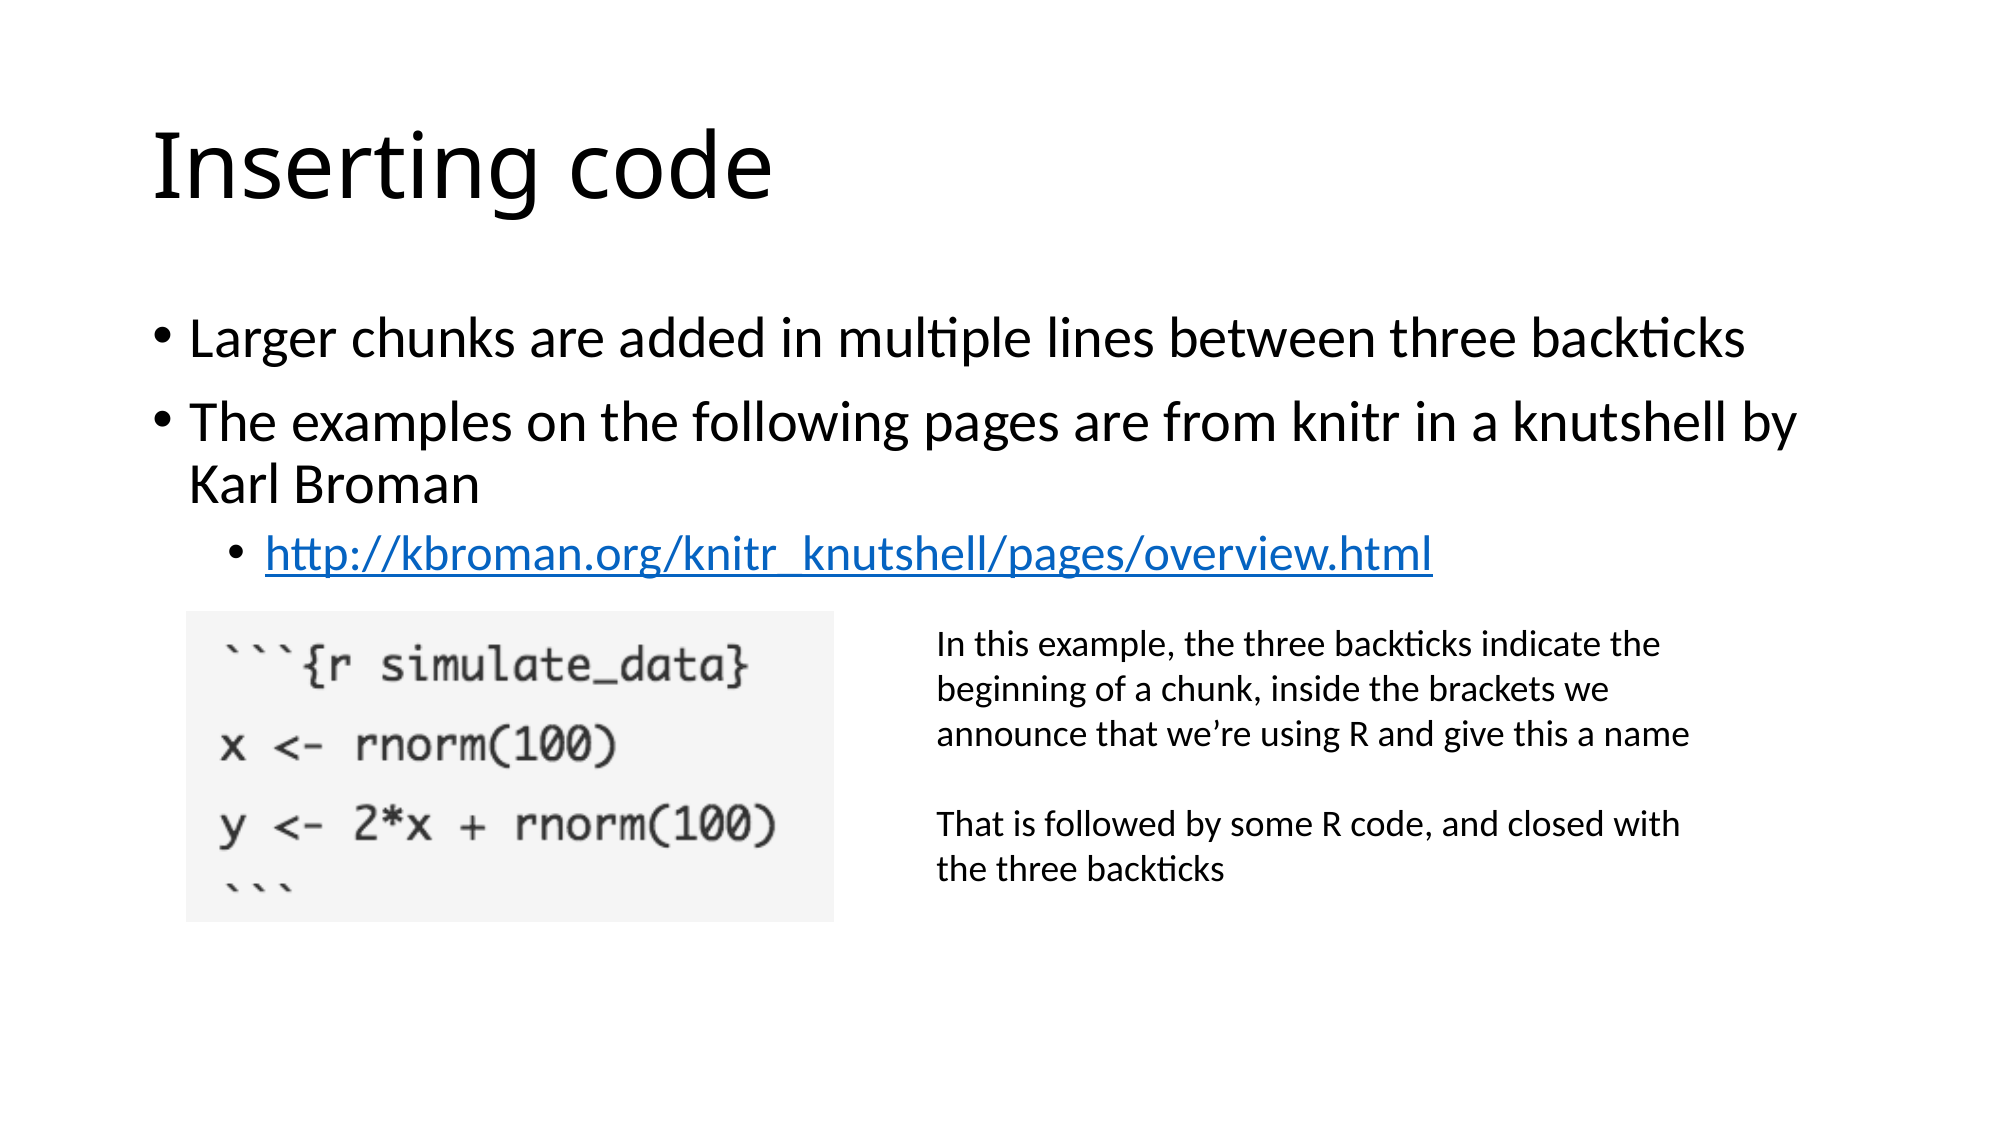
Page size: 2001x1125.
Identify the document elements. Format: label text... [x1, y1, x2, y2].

title Inserting code [137, 59, 1863, 278]
picture [185, 611, 834, 922]
text_box In this example, the three backticks indicate the beginning of a chunk, inside the brackets we announce that we’re using R and give this a name That is followed by some R code, and closed with the three backticks [921, 611, 1707, 897]
list Larger chunks are added in multiple lines between three backticks The examples on the following pages are from knitr in a knutshell by Karl Broman http://kbroman.org/knitr_knutshell/pages/overview.html [137, 299, 1863, 1014]
